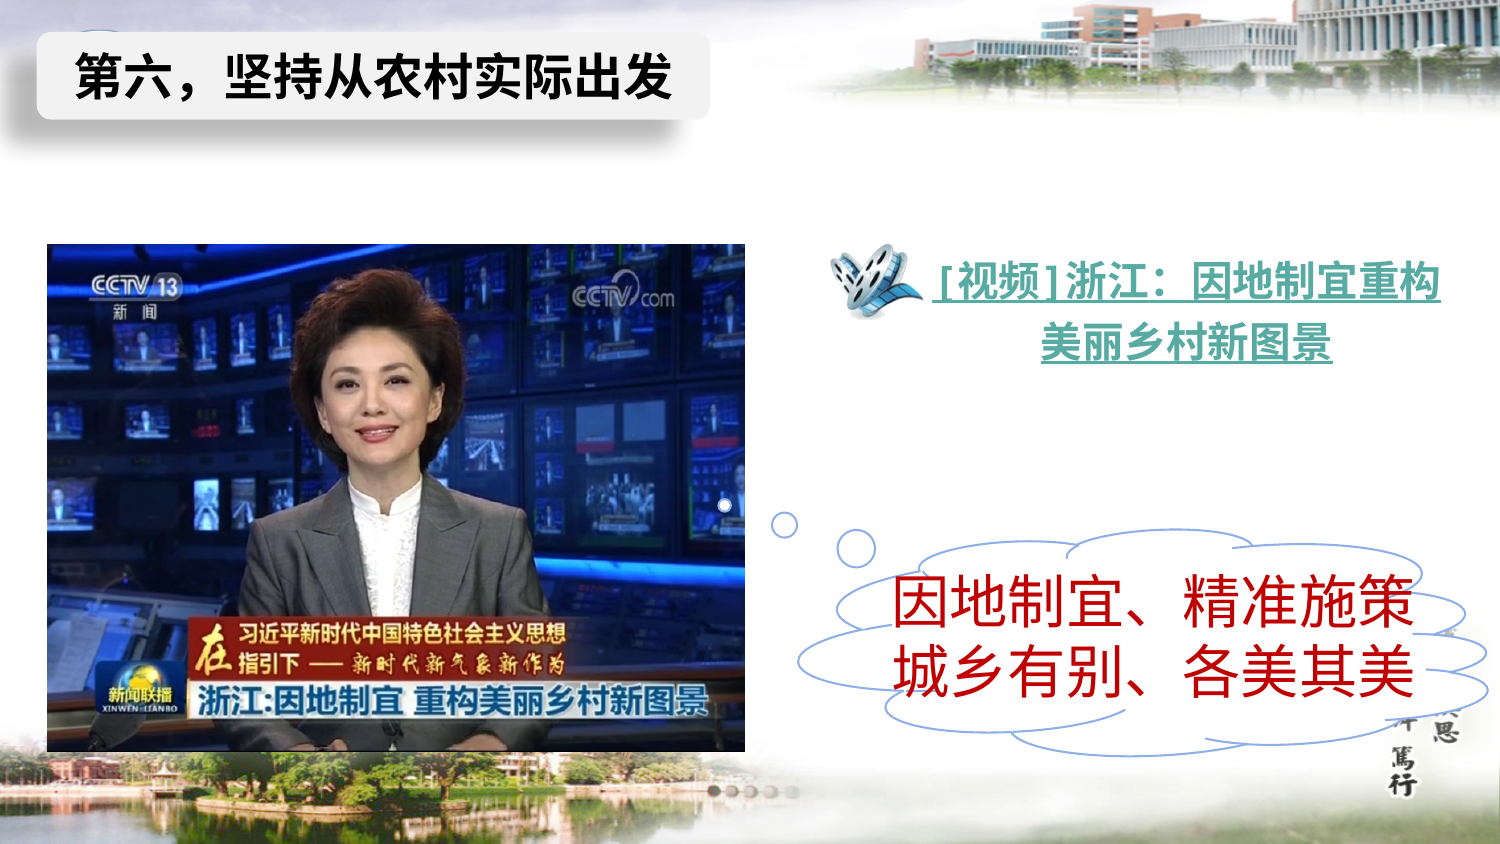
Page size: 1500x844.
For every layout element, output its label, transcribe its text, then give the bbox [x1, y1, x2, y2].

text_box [820, 242, 1457, 364]
picture [0, 0, 1500, 844]
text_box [800, 530, 1488, 757]
text_box 第六，坚持从农村实际出发 [36, 31, 711, 120]
